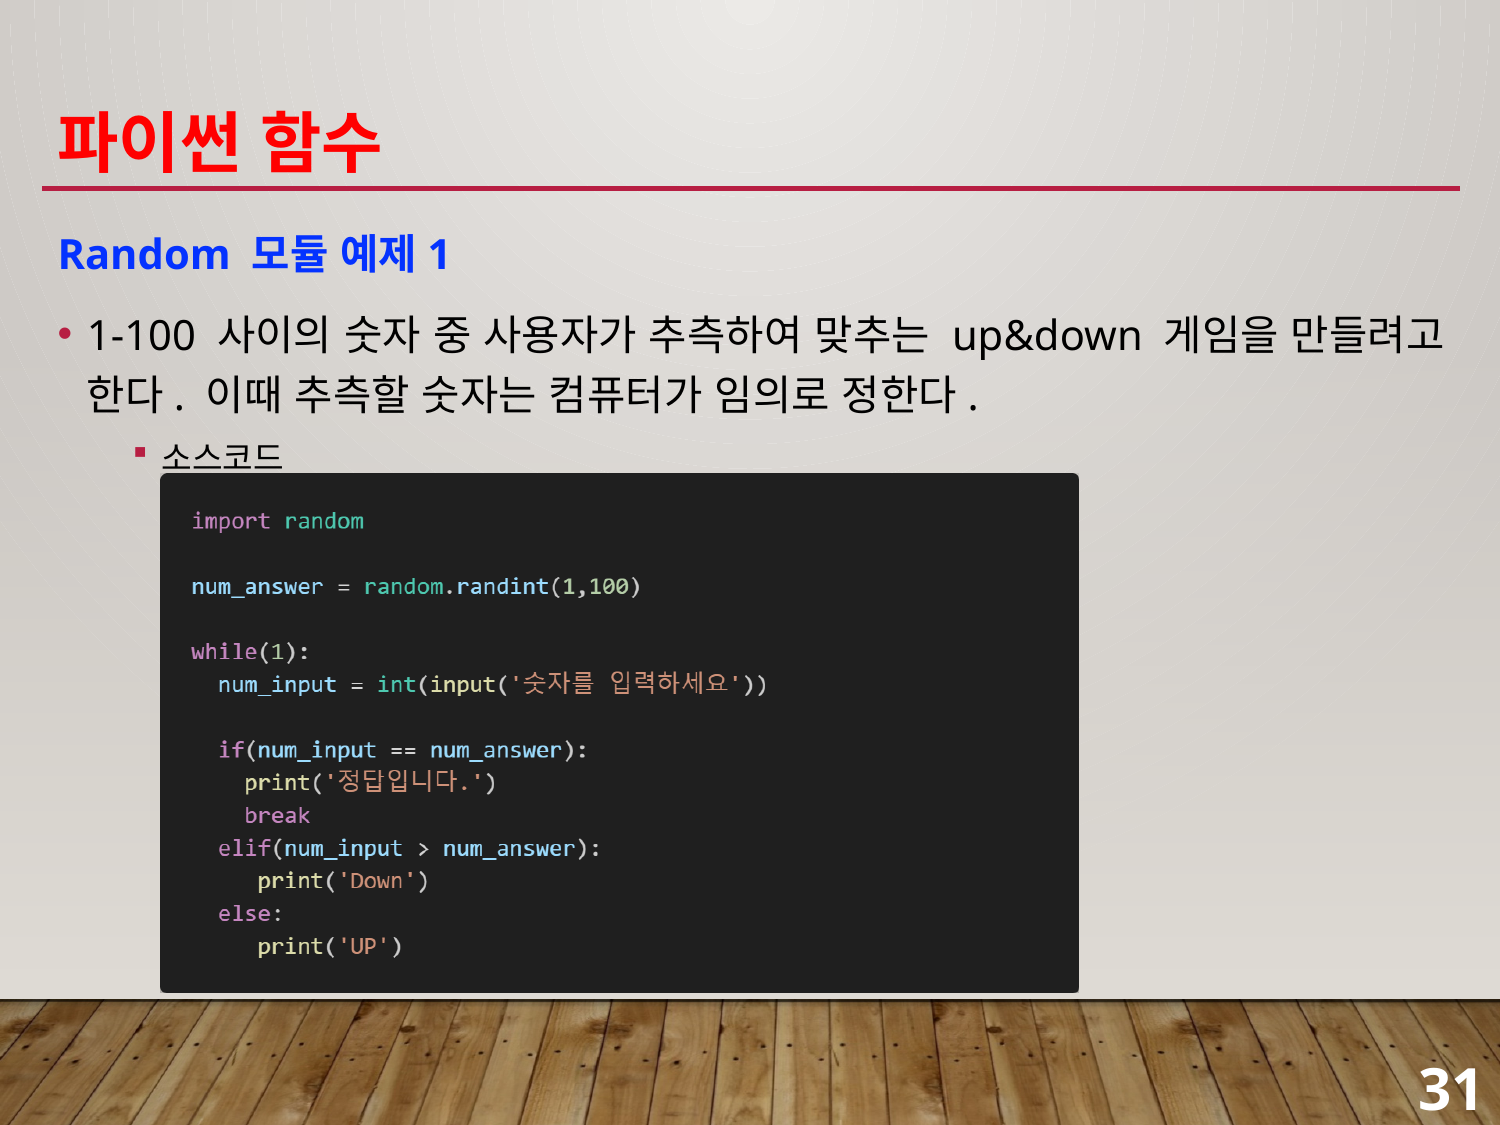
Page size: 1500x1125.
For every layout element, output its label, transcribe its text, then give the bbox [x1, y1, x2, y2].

picture [0, 999, 1500, 1125]
list Random 모듈 예제1 1-100 사이의 숫자 중 사용자가 추측하여 맞추는 up&down 게임을 만들려고 한다. 이때 추측할 숫자는 컴퓨터가 임의로 정한다. 소스코드 [42, 210, 1461, 993]
title 파이썬 함수 [42, 16, 1461, 189]
picture [159, 473, 1079, 993]
